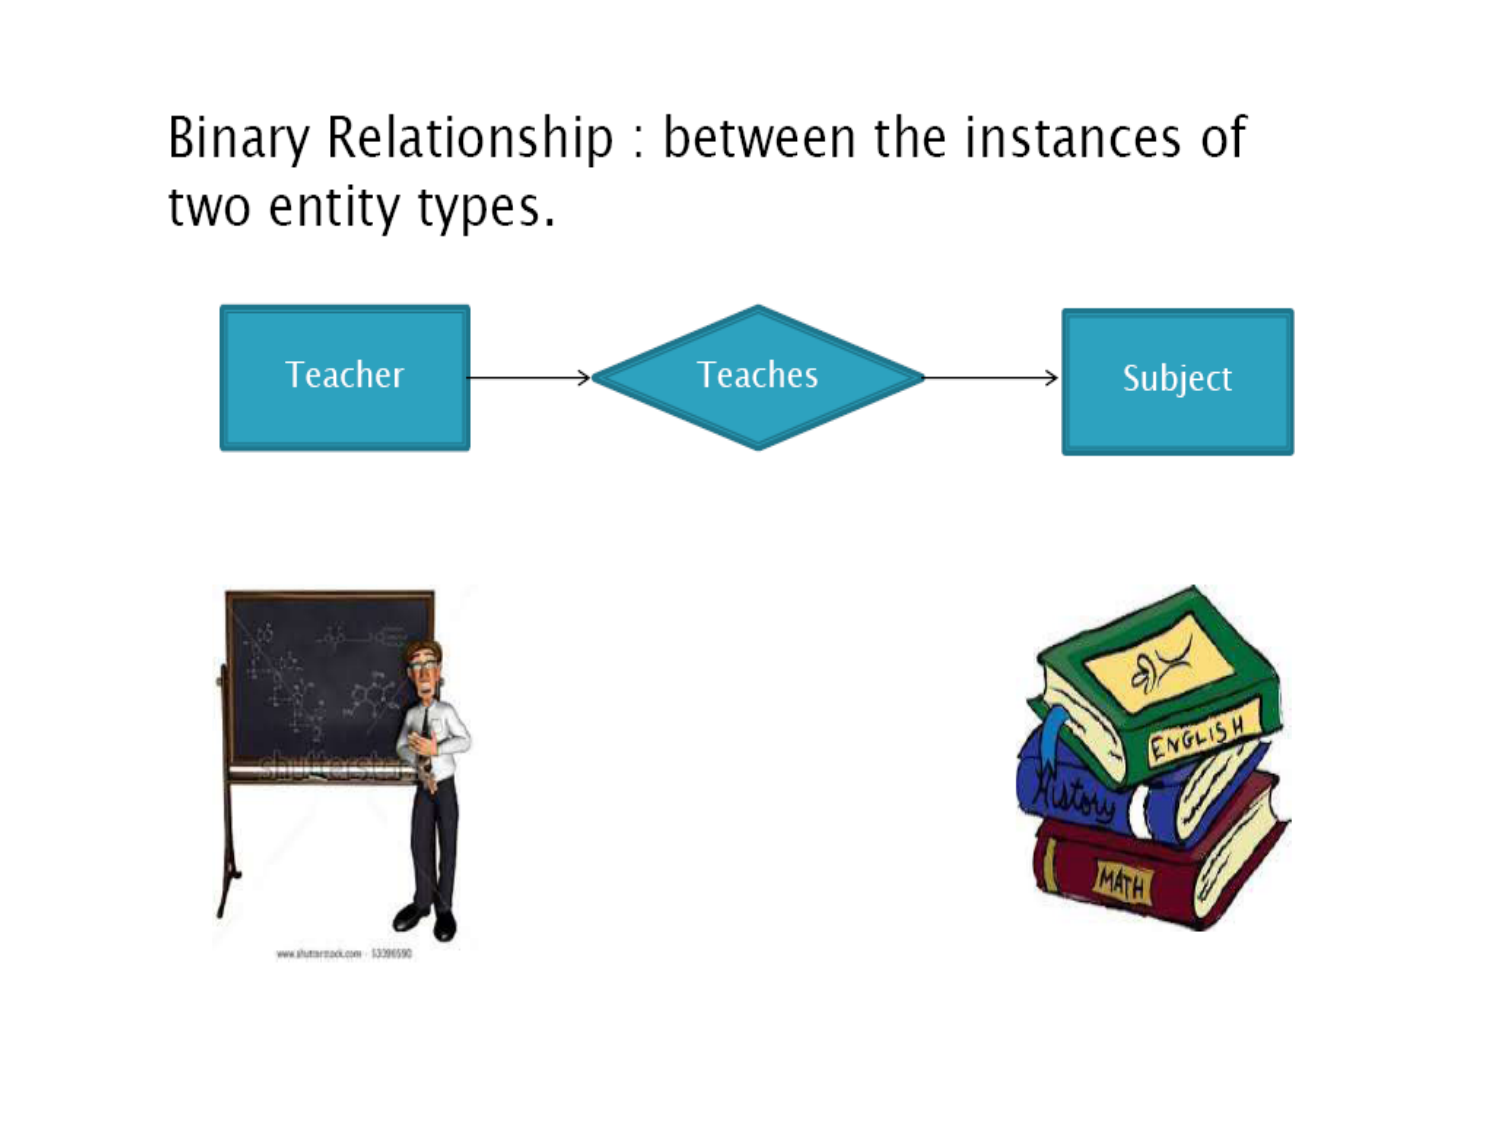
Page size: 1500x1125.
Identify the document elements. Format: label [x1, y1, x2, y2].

list [124, 87, 1327, 981]
